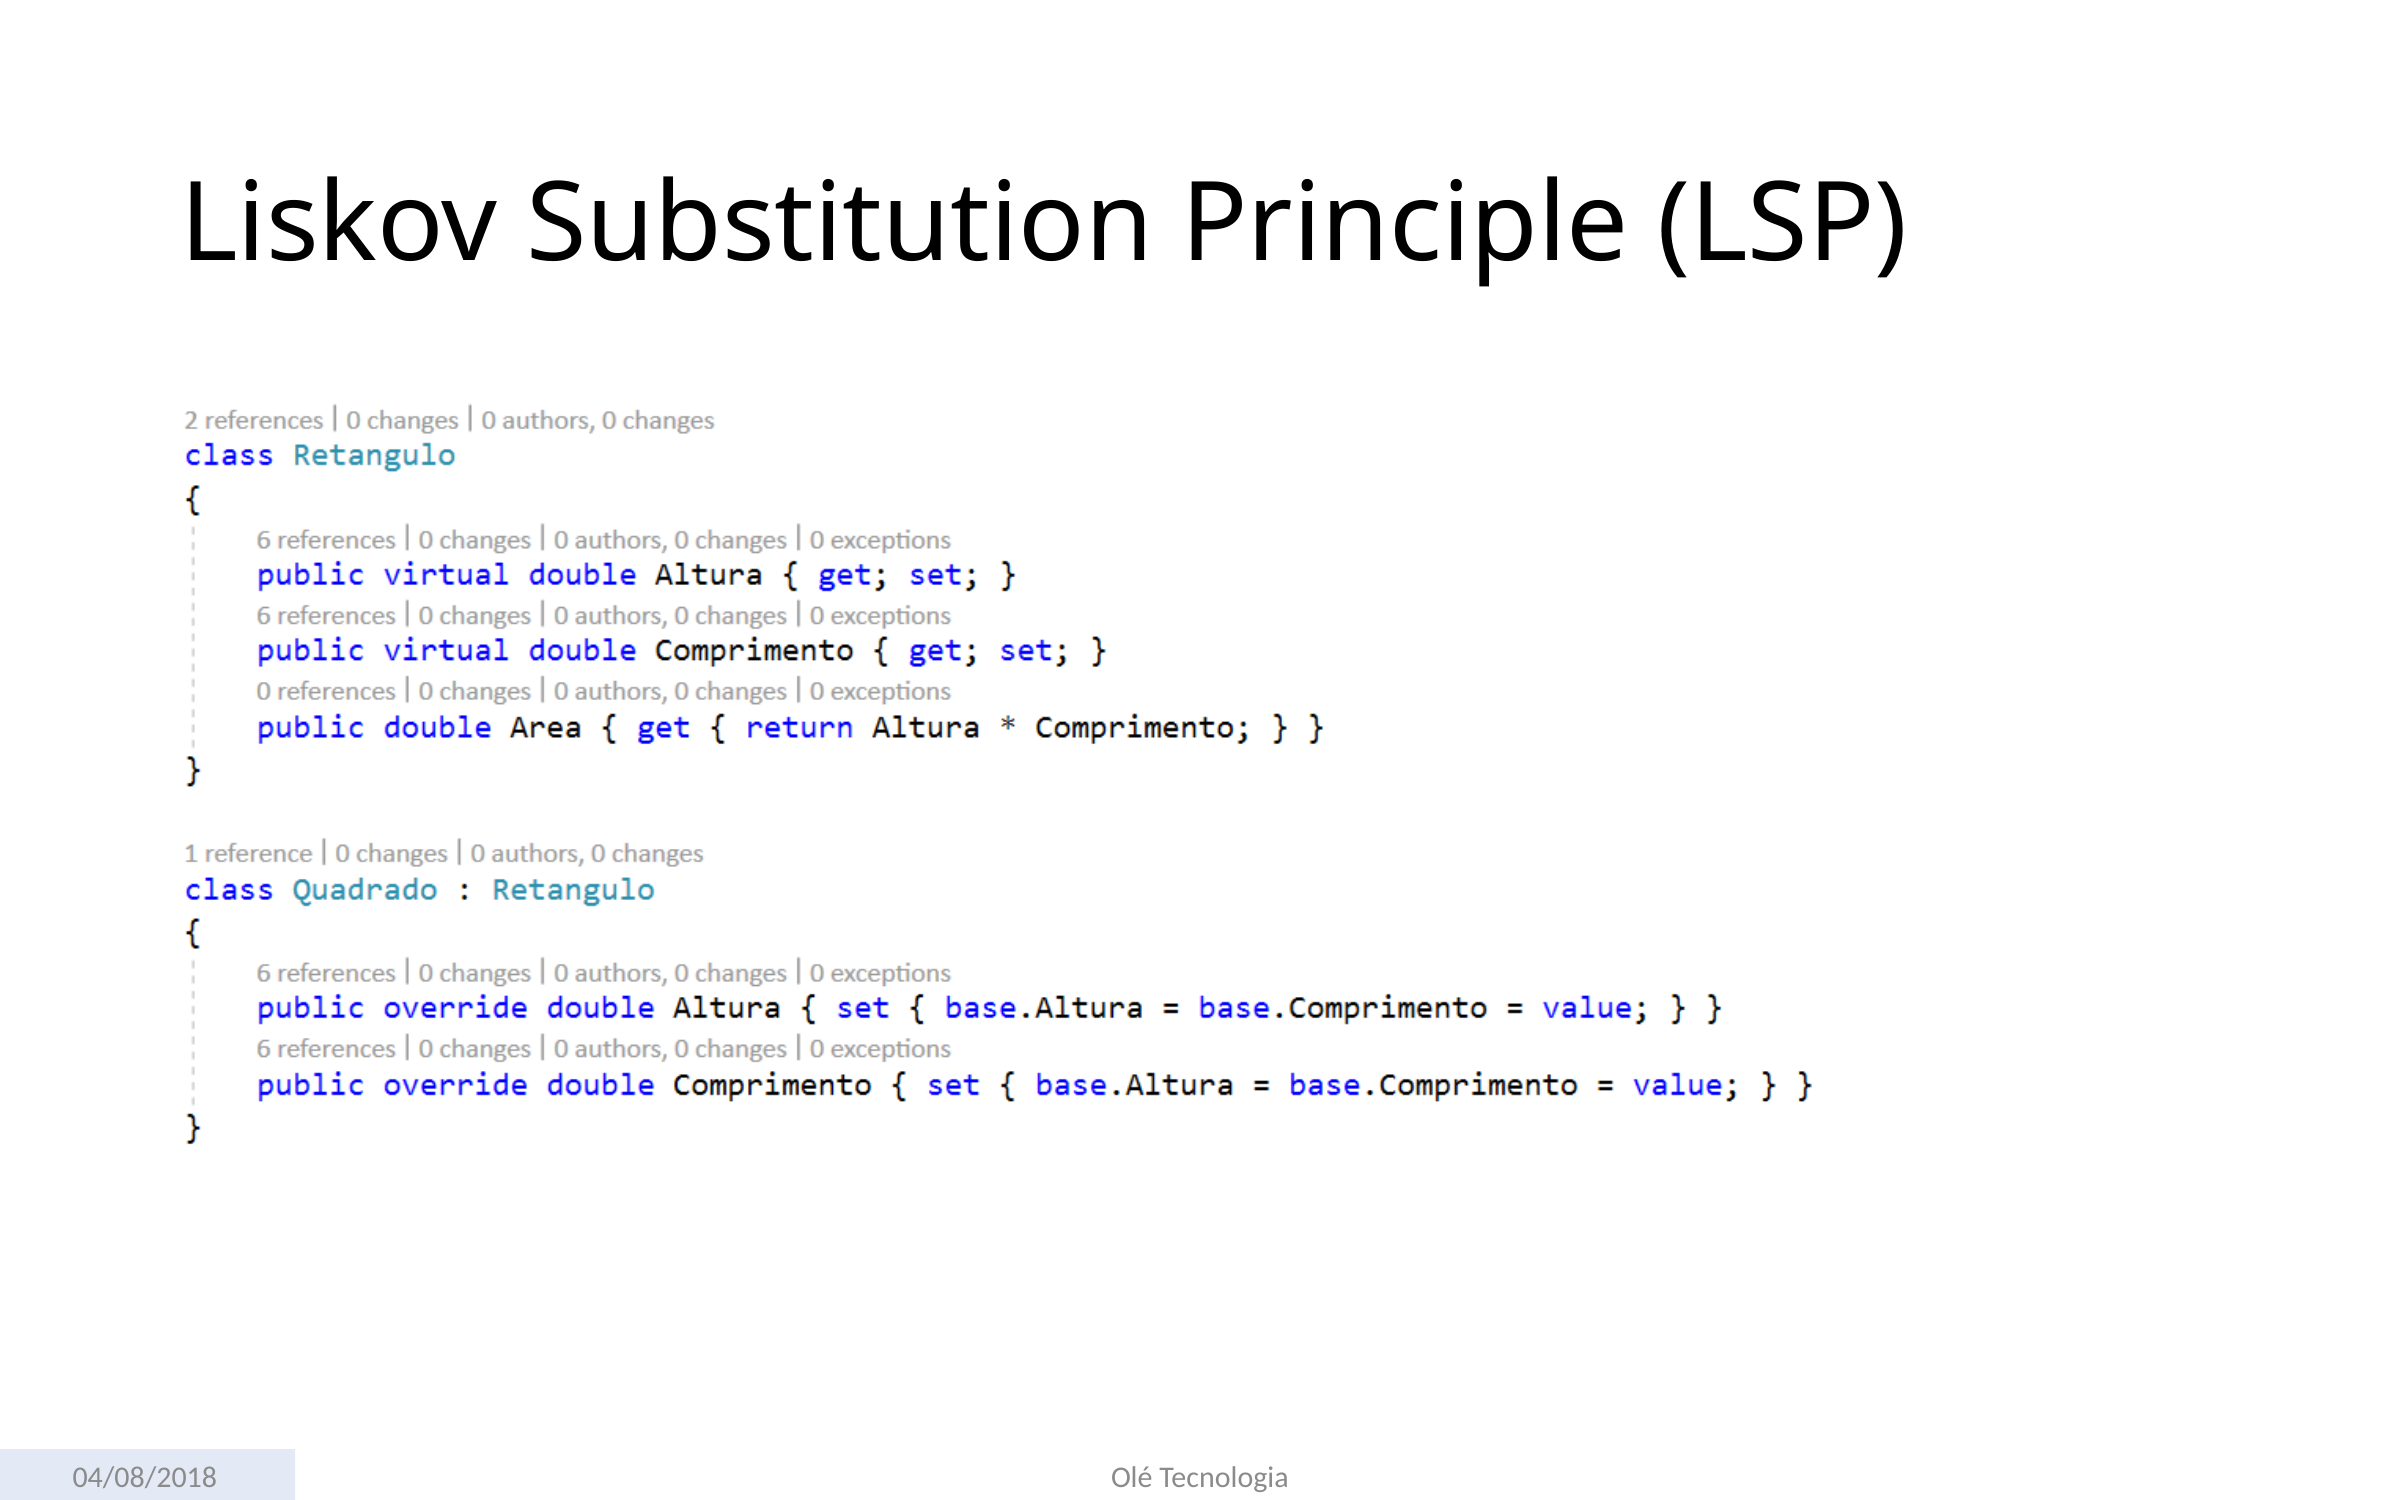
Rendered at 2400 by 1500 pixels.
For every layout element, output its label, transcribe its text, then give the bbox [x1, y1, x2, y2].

picture [164, 396, 1831, 1174]
title Liskov Substitution Principle (LSP) [165, 79, 2235, 370]
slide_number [57, 1435, 598, 1500]
footer Olé Tecnologia [795, 1435, 1605, 1500]
